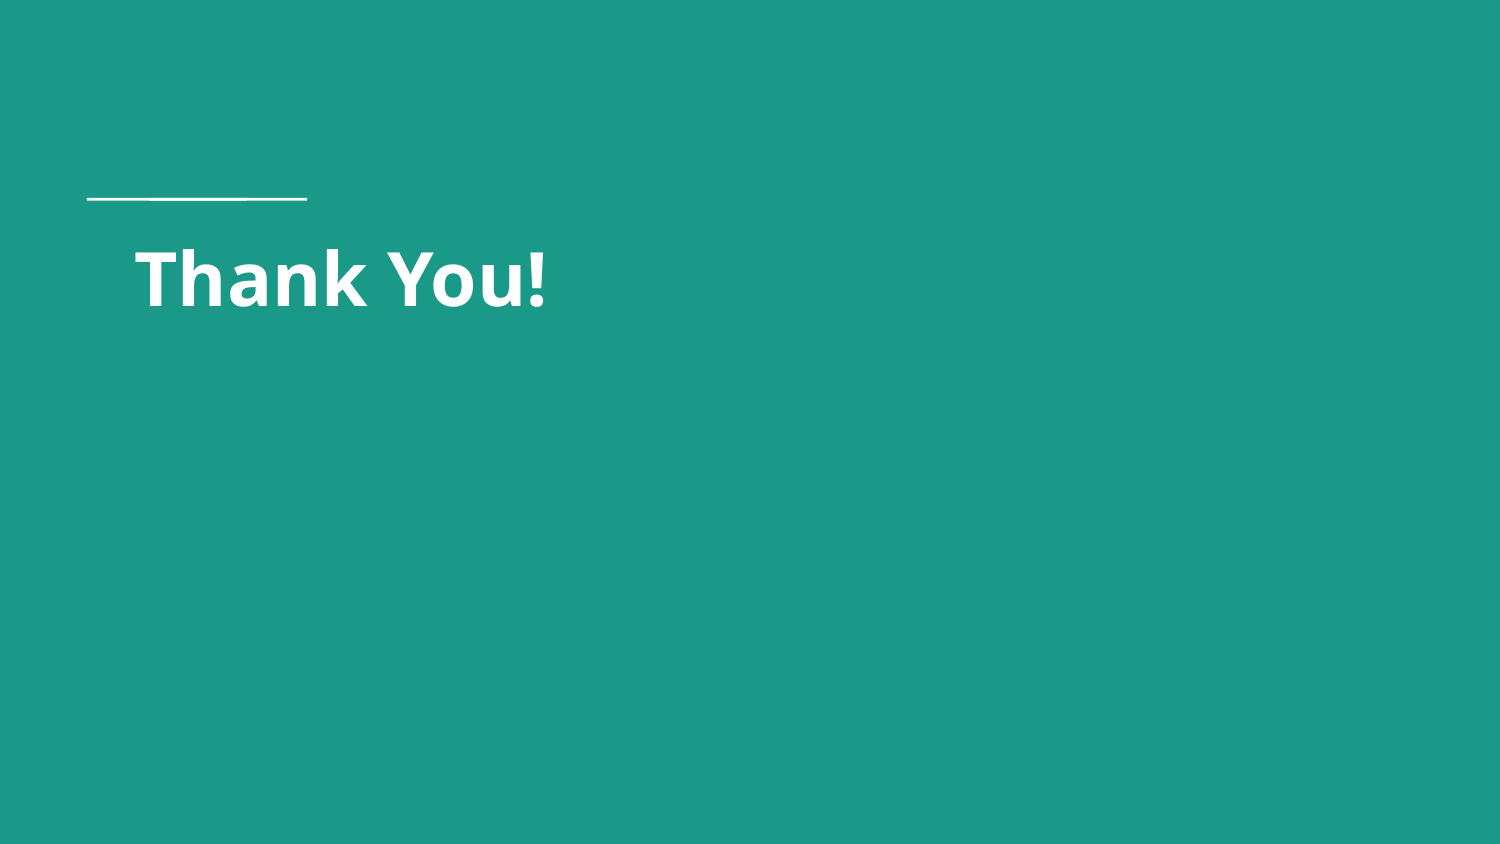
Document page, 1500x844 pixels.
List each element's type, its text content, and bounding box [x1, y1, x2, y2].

title Thank You! [119, 216, 1381, 466]
